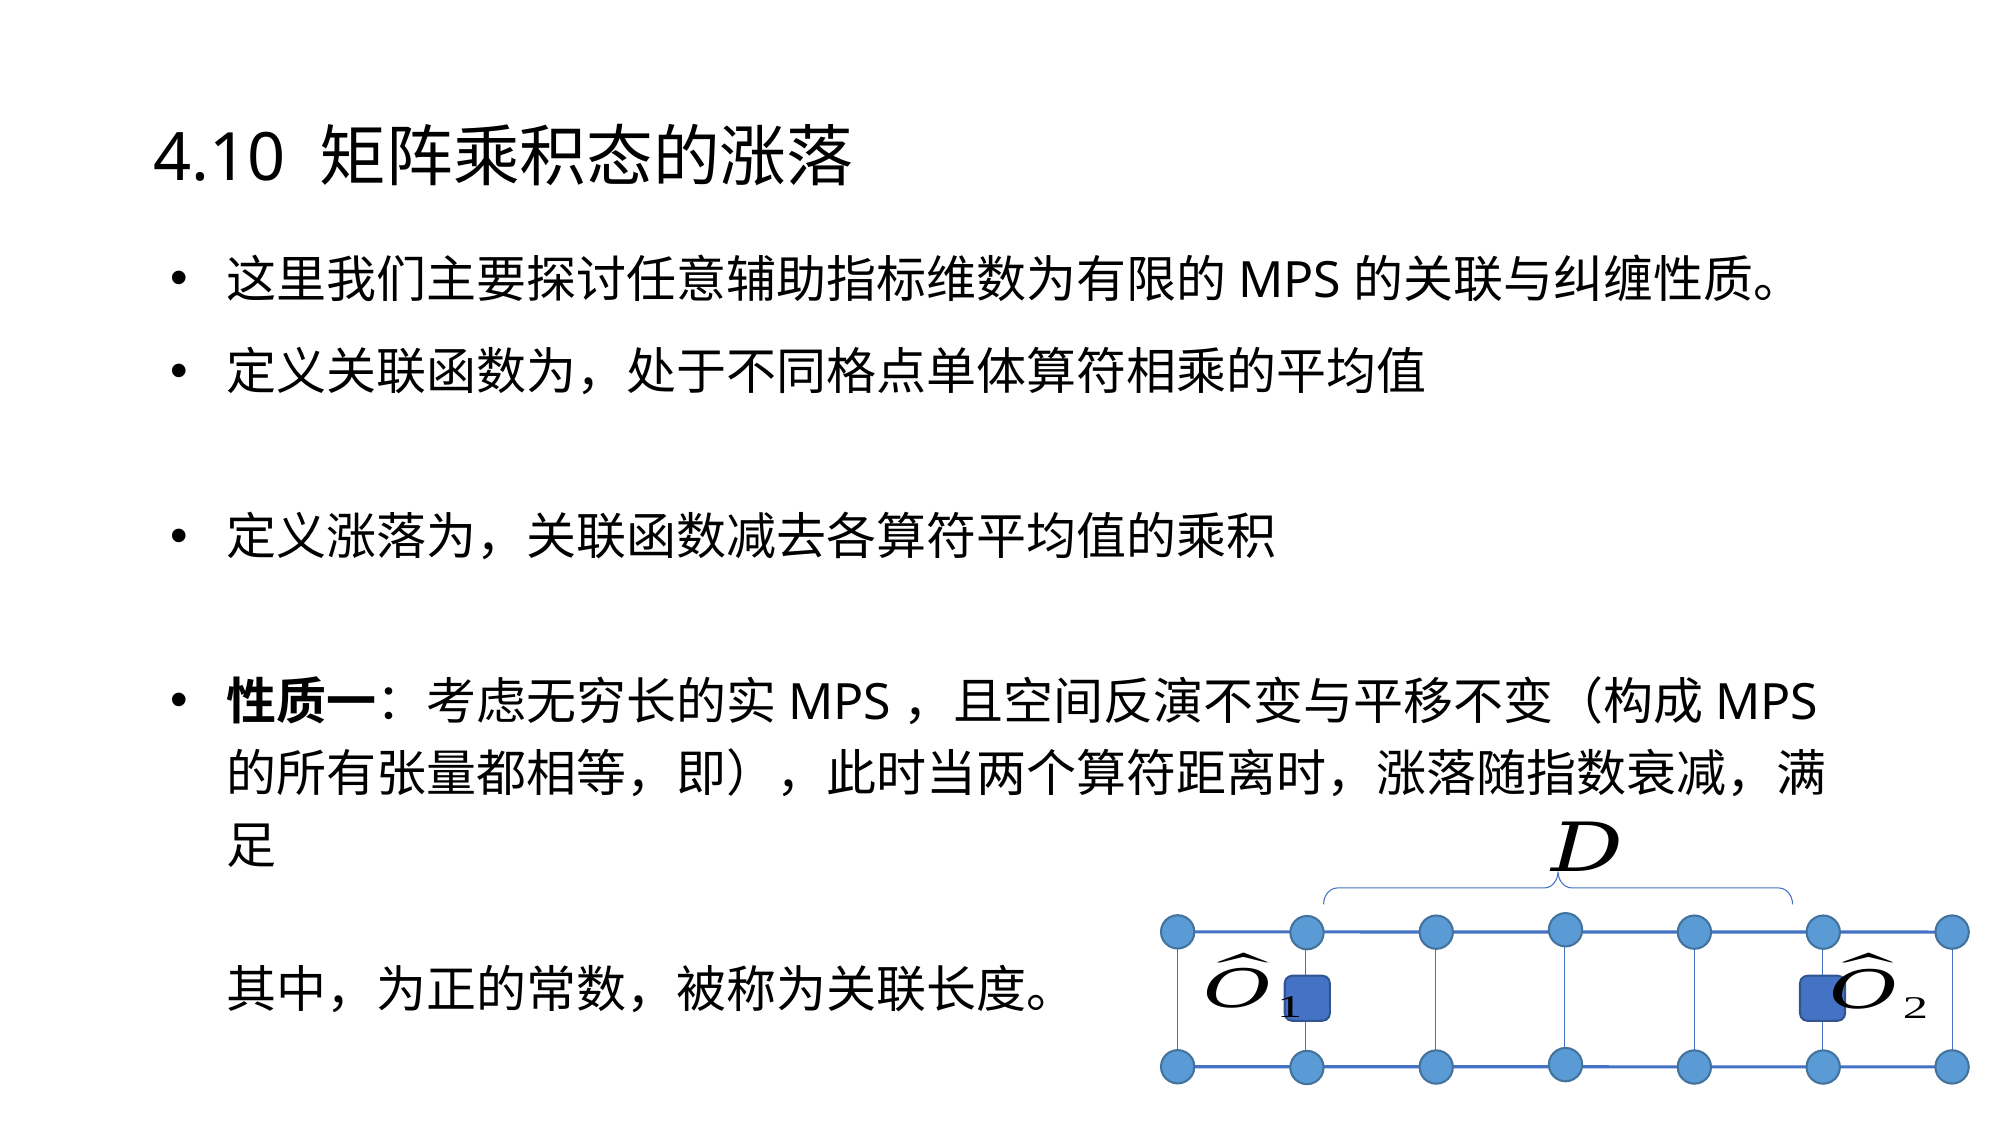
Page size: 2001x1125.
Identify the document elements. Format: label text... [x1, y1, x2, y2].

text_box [1160, 812, 1969, 1085]
text_box 4.10 矩阵乘积态的涨落 [138, 106, 1891, 202]
